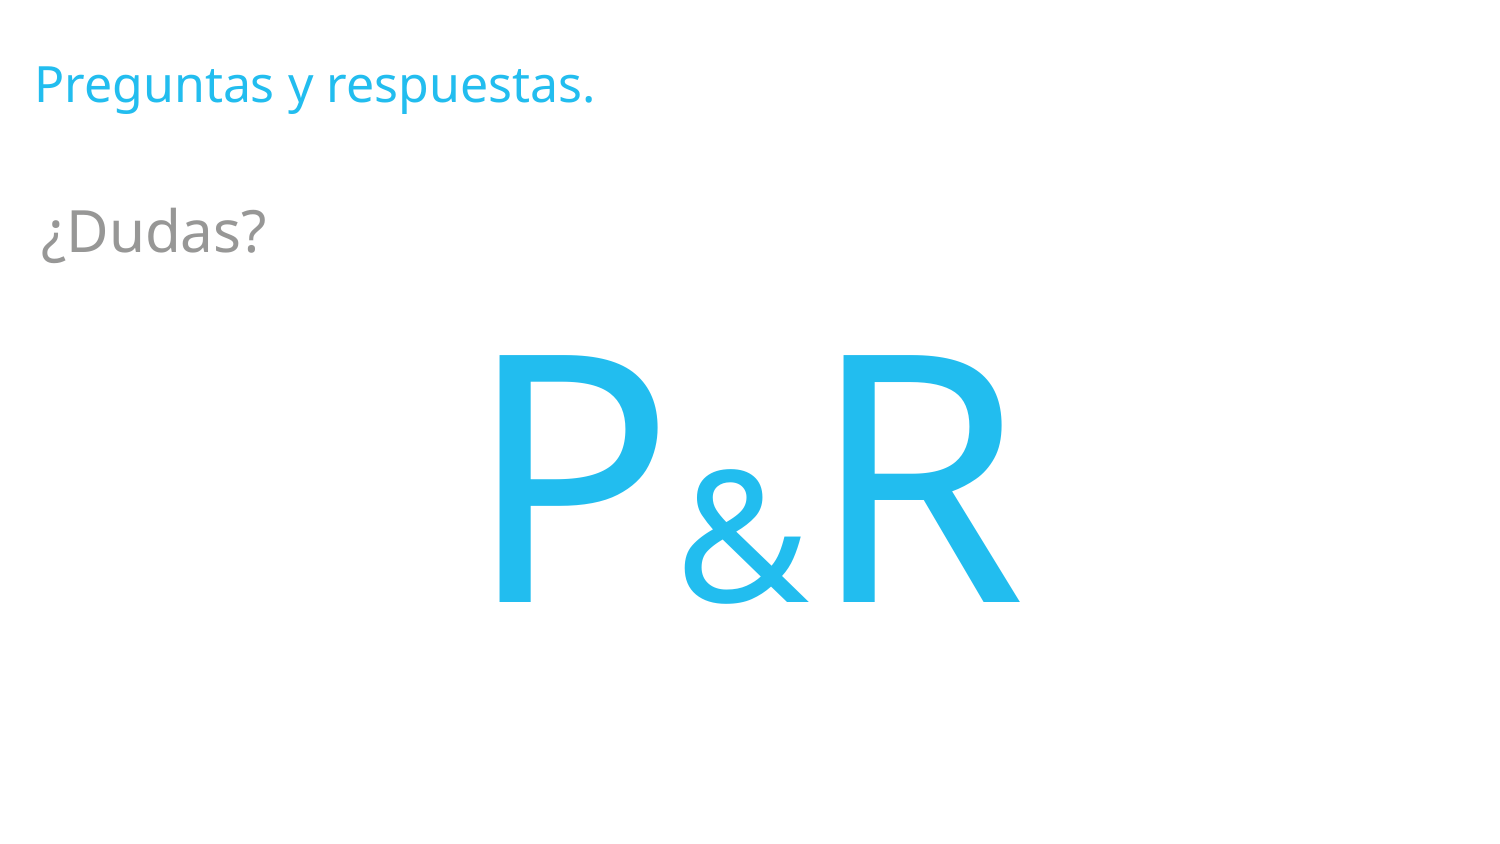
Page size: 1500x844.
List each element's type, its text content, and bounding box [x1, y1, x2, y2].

text_box P&R [53, 256, 1439, 635]
list ¿Dudas? [41, 176, 1452, 281]
text_box Preguntas y respuestas. [34, 49, 1454, 113]
